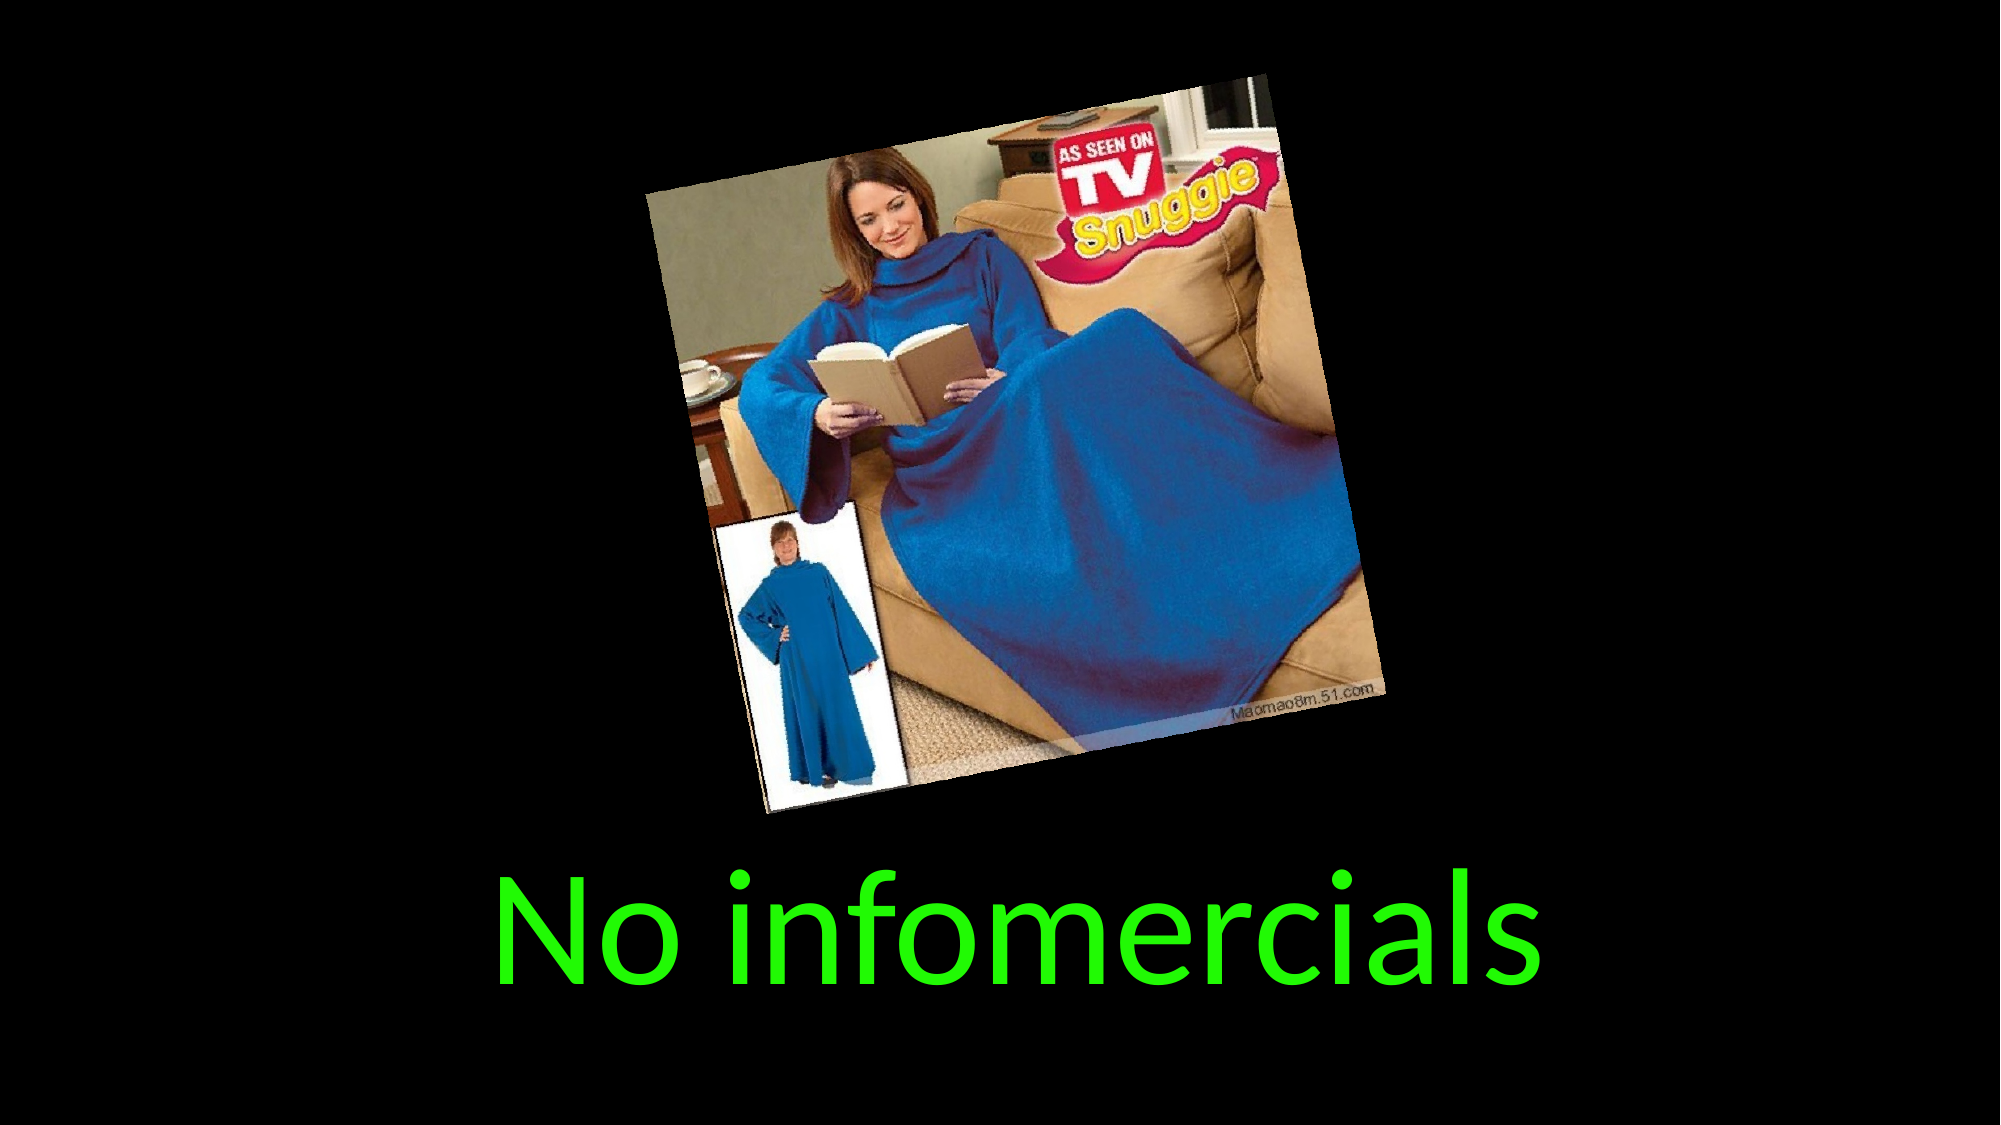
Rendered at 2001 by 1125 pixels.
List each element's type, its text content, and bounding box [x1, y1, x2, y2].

text_box No infomercials [92, 810, 1943, 1026]
picture [645, 74, 1386, 810]
